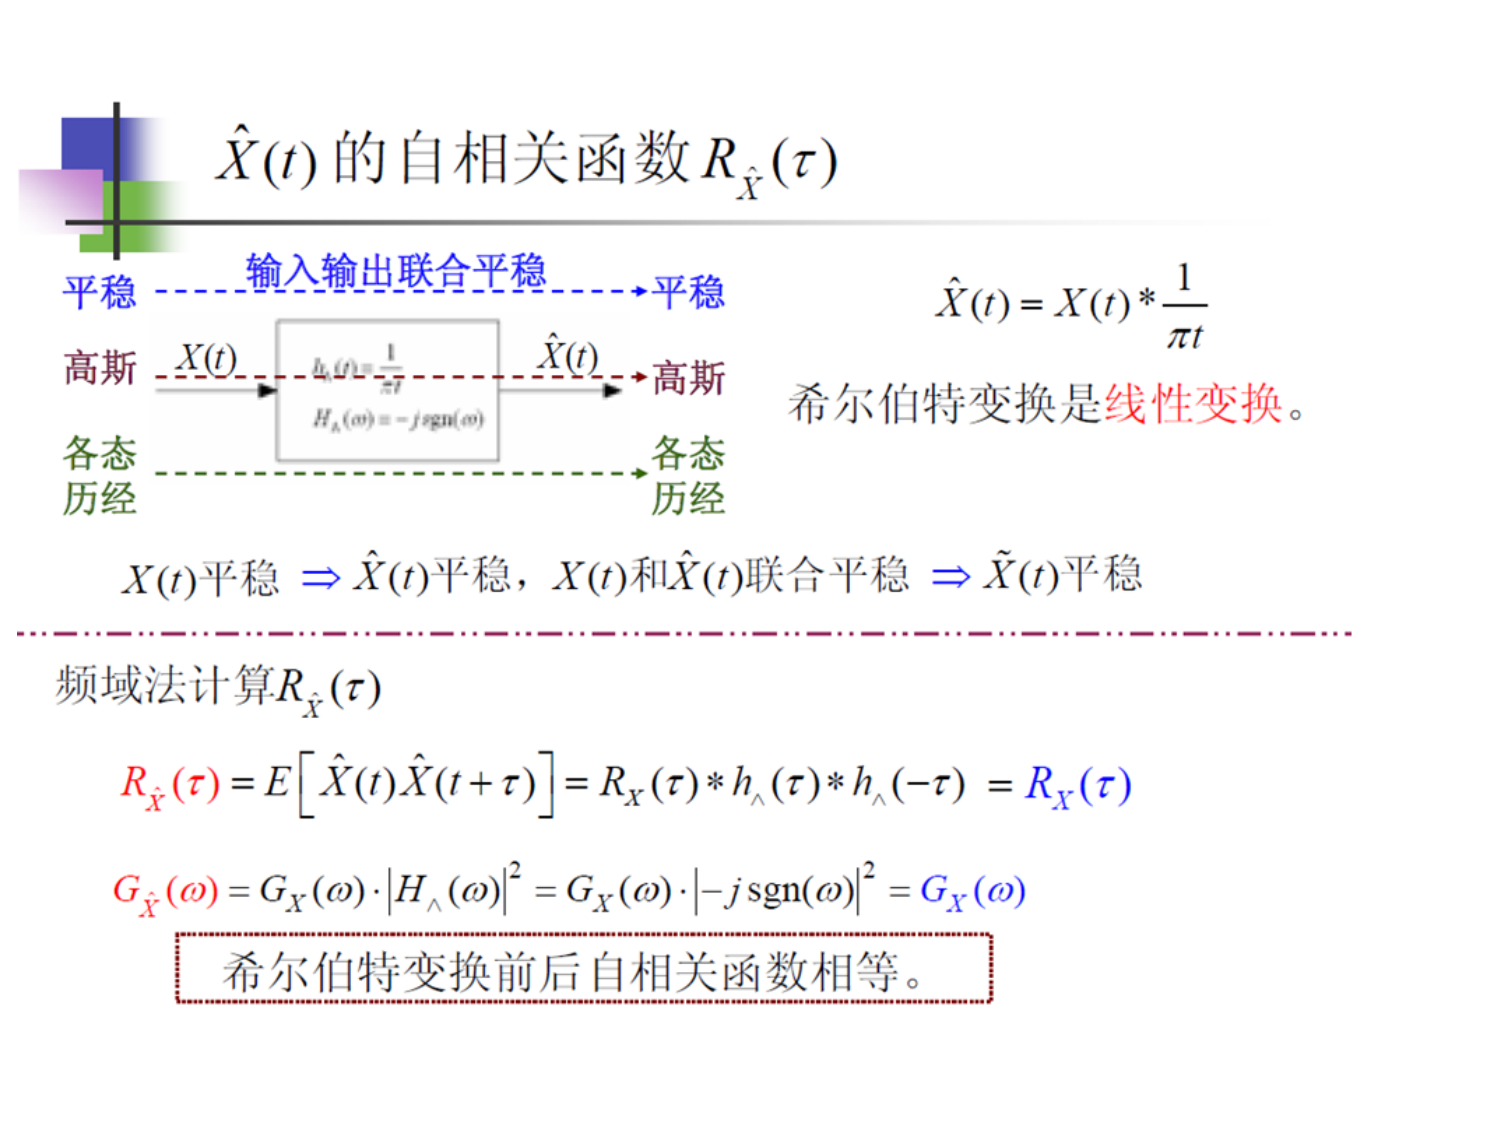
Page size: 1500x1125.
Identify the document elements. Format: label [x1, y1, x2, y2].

picture [17, 30, 1500, 1035]
